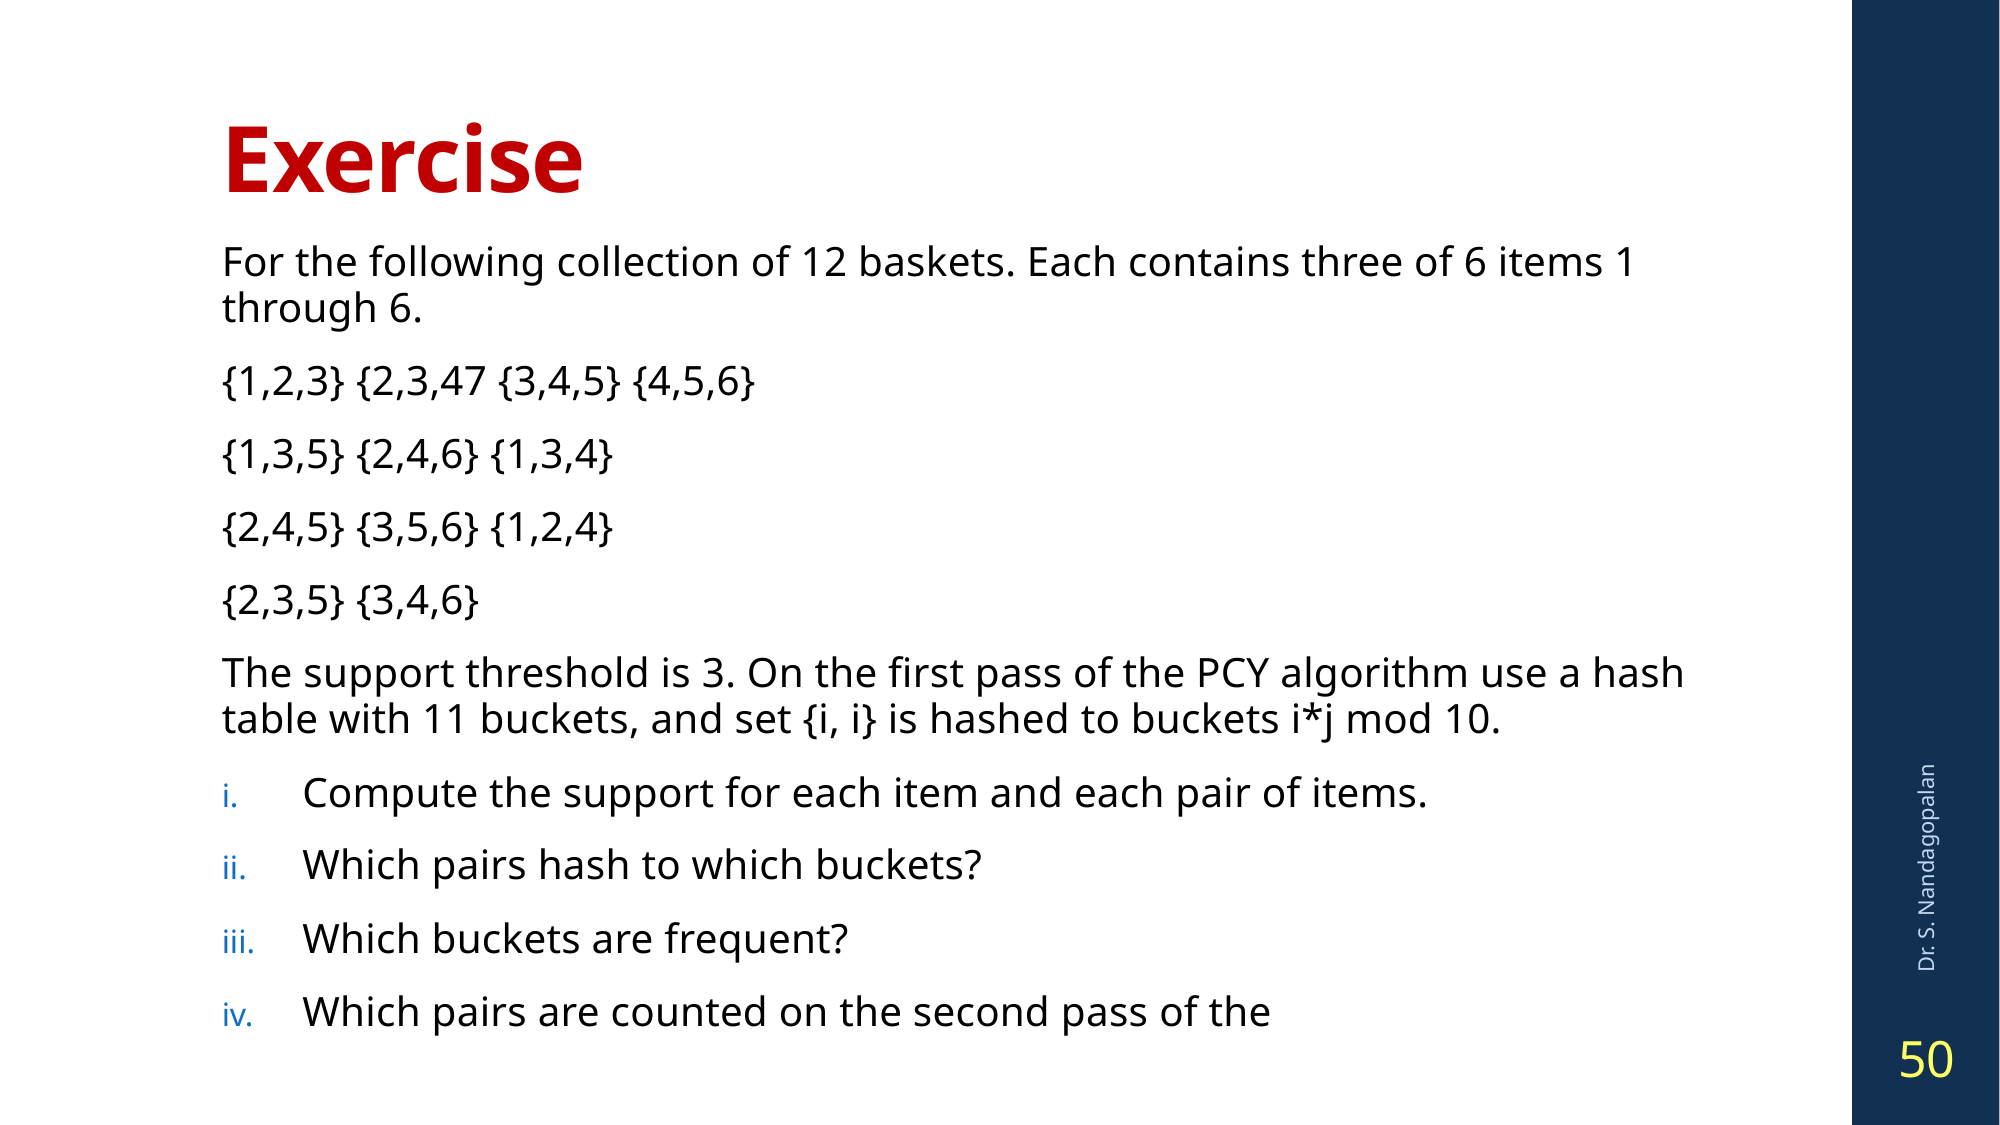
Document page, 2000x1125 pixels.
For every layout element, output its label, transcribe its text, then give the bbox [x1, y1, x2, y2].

footer Dr. S. Nandagopalan [1897, 400, 1957, 988]
title Exercise [206, 60, 1797, 220]
slide_number 50 [1852, 1012, 2000, 1110]
list For the following collection of 12 baskets. Each contains three of 6 items 1 through 6. {1,2,3} {2,3,47 {3,4,5} {4,5,6} {1,3,5} {2,4,6} {1,3,4} {2,4,5} {3,5,6} {1,2,4} {2,3,5} {3,4,6} The support threshold is 3. On the first pass of the PCY algorithm use a hash table with 11 buckets, and set {i, i} is hashed to buckets i*j mod 10. Compute the support for each item and each pair of items. Which pairs hash to which buckets? Which buckets are frequent? Which pairs are counted on the second pass of the [206, 231, 1797, 1047]
